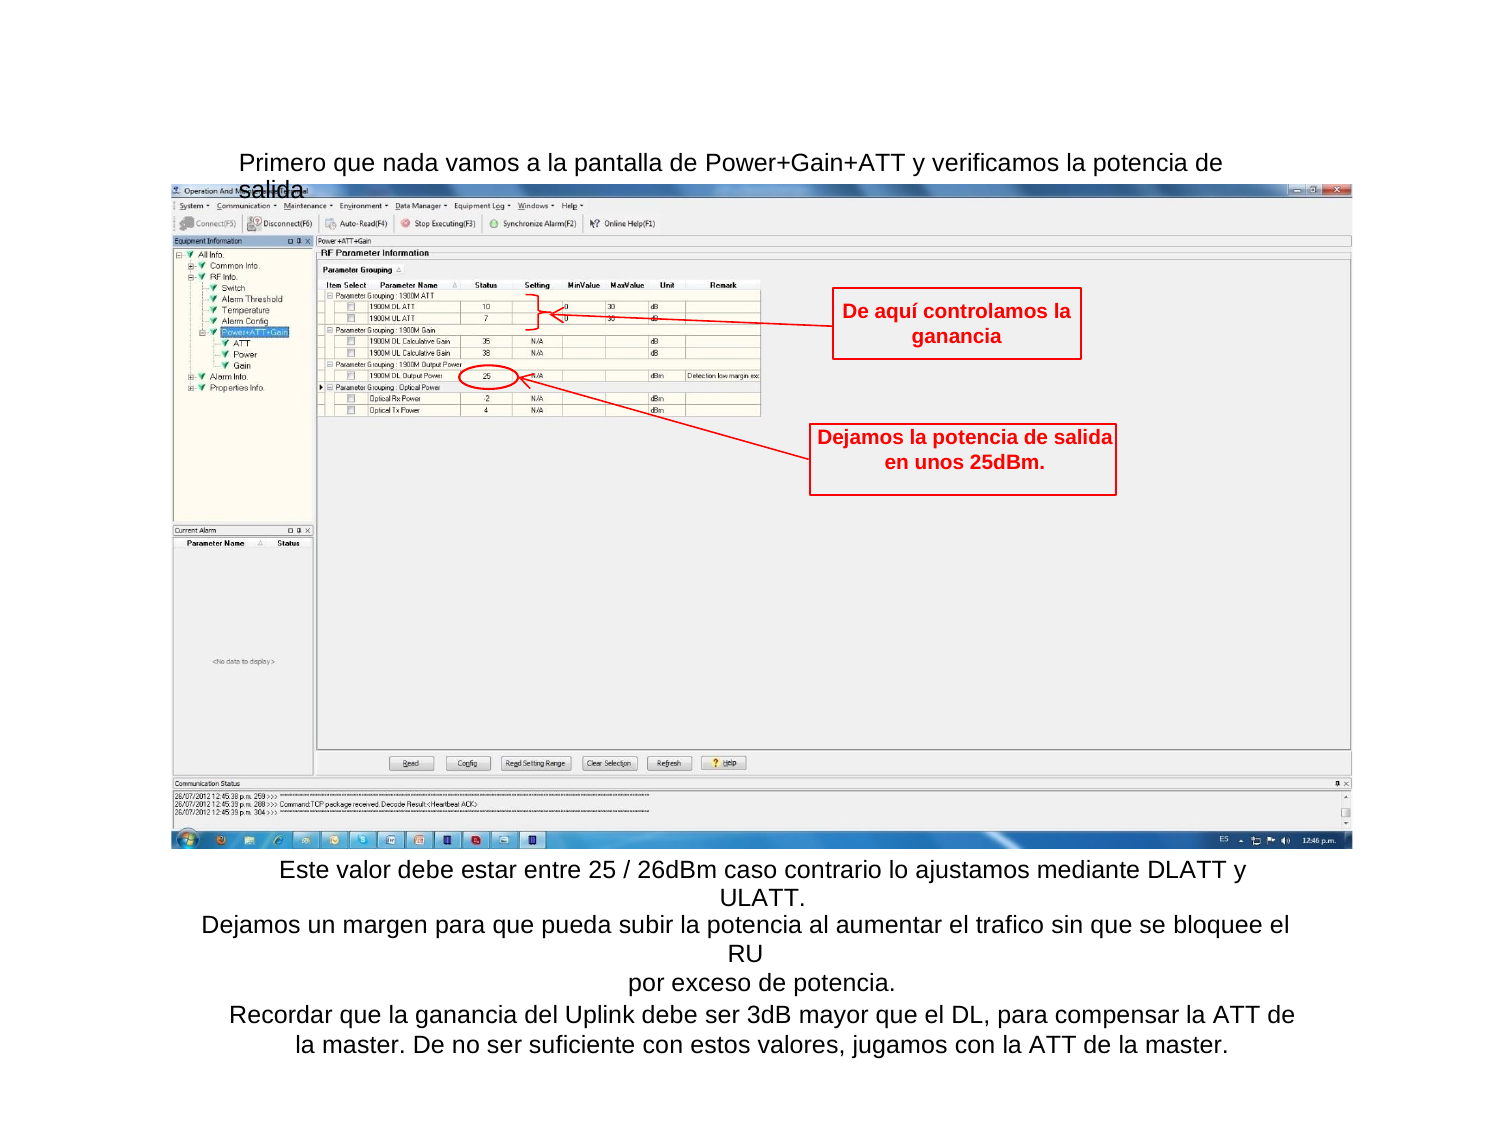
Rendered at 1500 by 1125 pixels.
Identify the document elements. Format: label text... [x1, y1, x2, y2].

text_box De aquí controlamos la ganancia [832, 287, 1081, 359]
text_box Dejamos la potencia de salida en unos 25dBm. [809, 423, 1117, 495]
text_box [549, 306, 832, 327]
text_box [525, 294, 552, 330]
text_box [459, 365, 518, 389]
text_box Primero que nada vamos a la pantalla de Power+Gain+ATT y verificamos la potencia de salida [236, 148, 1291, 178]
text_box Este valor debe estar entre 25 / 26dBm caso contrario lo ajustamos mediante DLATT y ULATT. Dejamos un margen para que pueda subir la potencia al aumentar el trafico sin que se bloquee el RU por exceso de potencia. Recordar que la ganancia del Uplink debe ser 3dB mayor que el DL, para compensar la ATT de la master. De no ser suficiente con estos valores, jugamos con la ATT de la master. [200, 855, 1328, 1005]
text_box [518, 373, 809, 461]
text_box [171, 184, 1353, 849]
